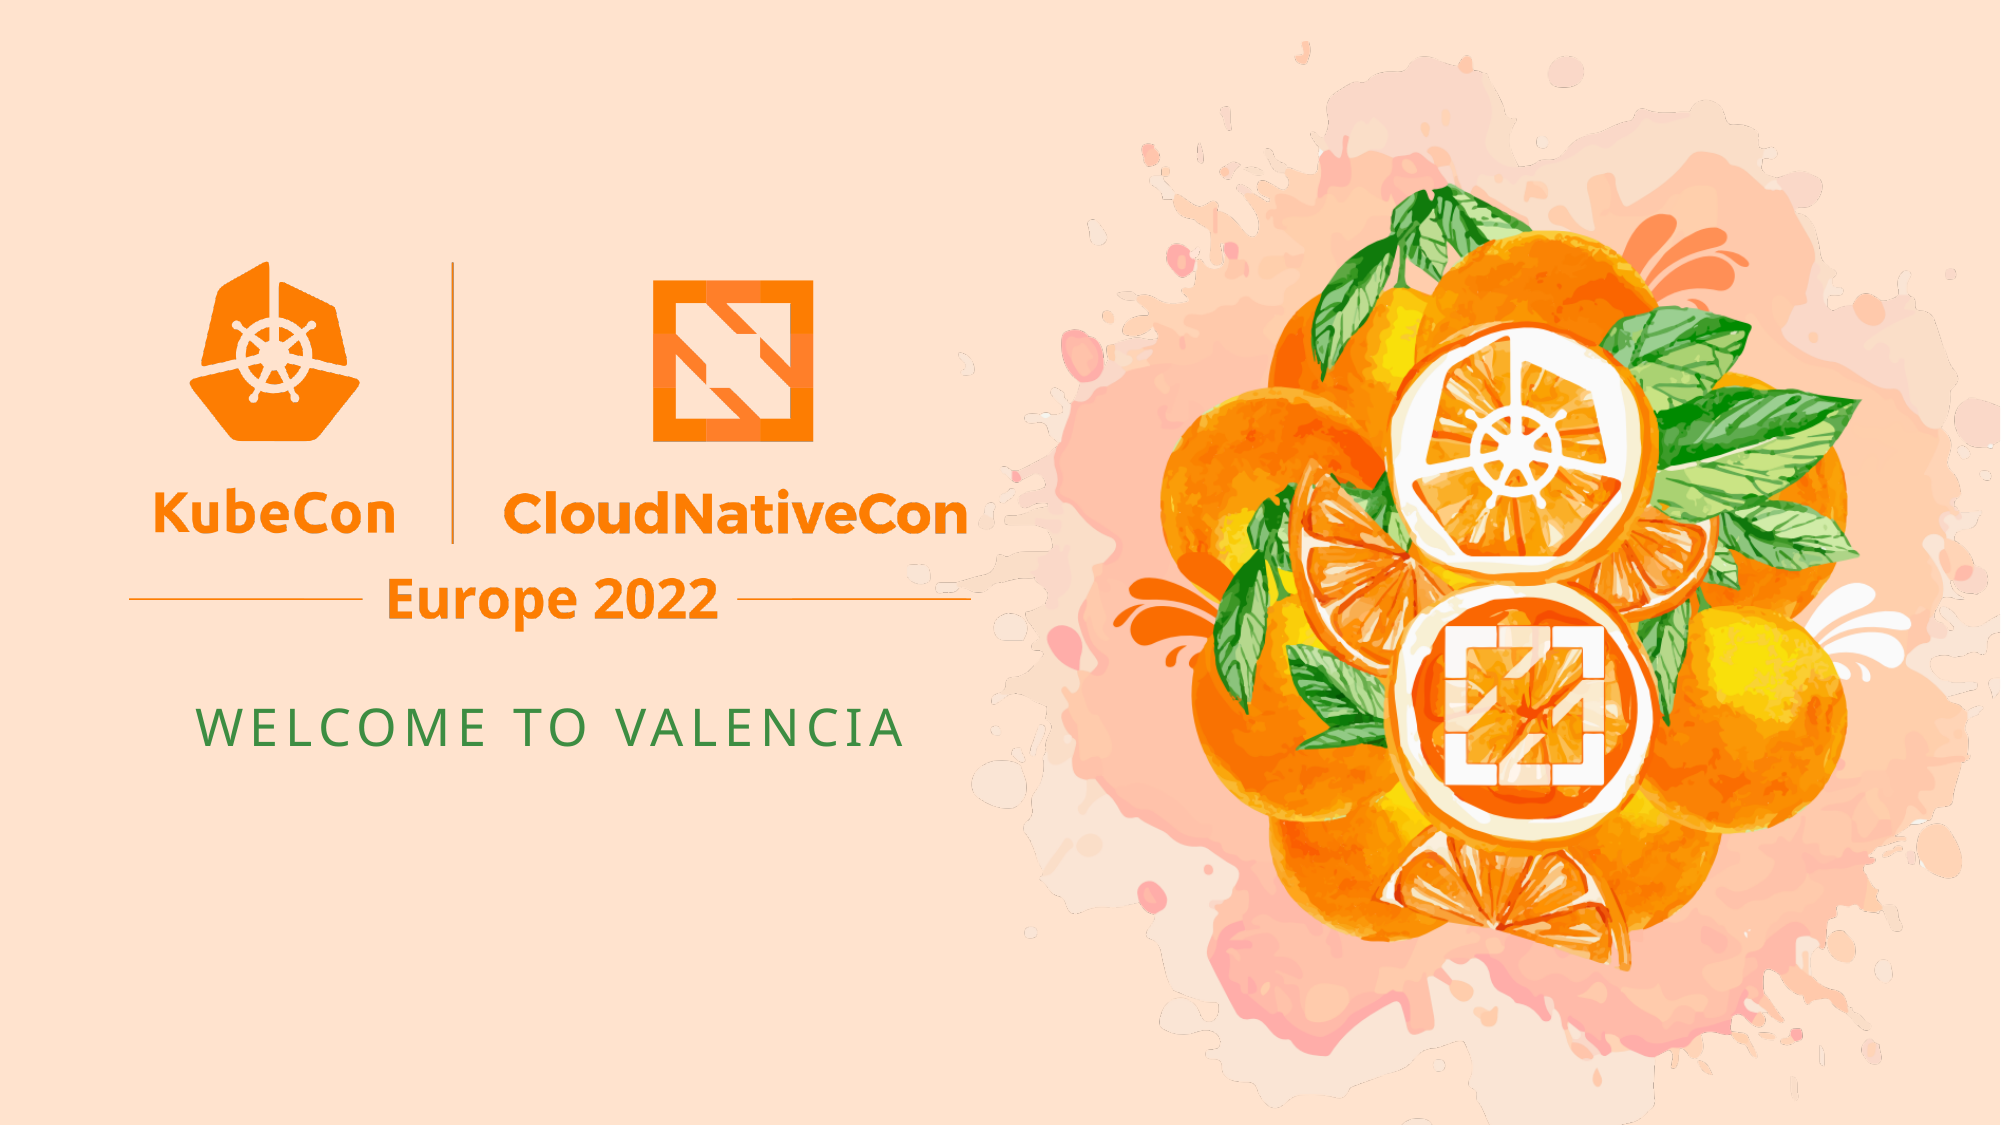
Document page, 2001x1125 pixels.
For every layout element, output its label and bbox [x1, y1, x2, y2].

picture [115, 248, 984, 645]
